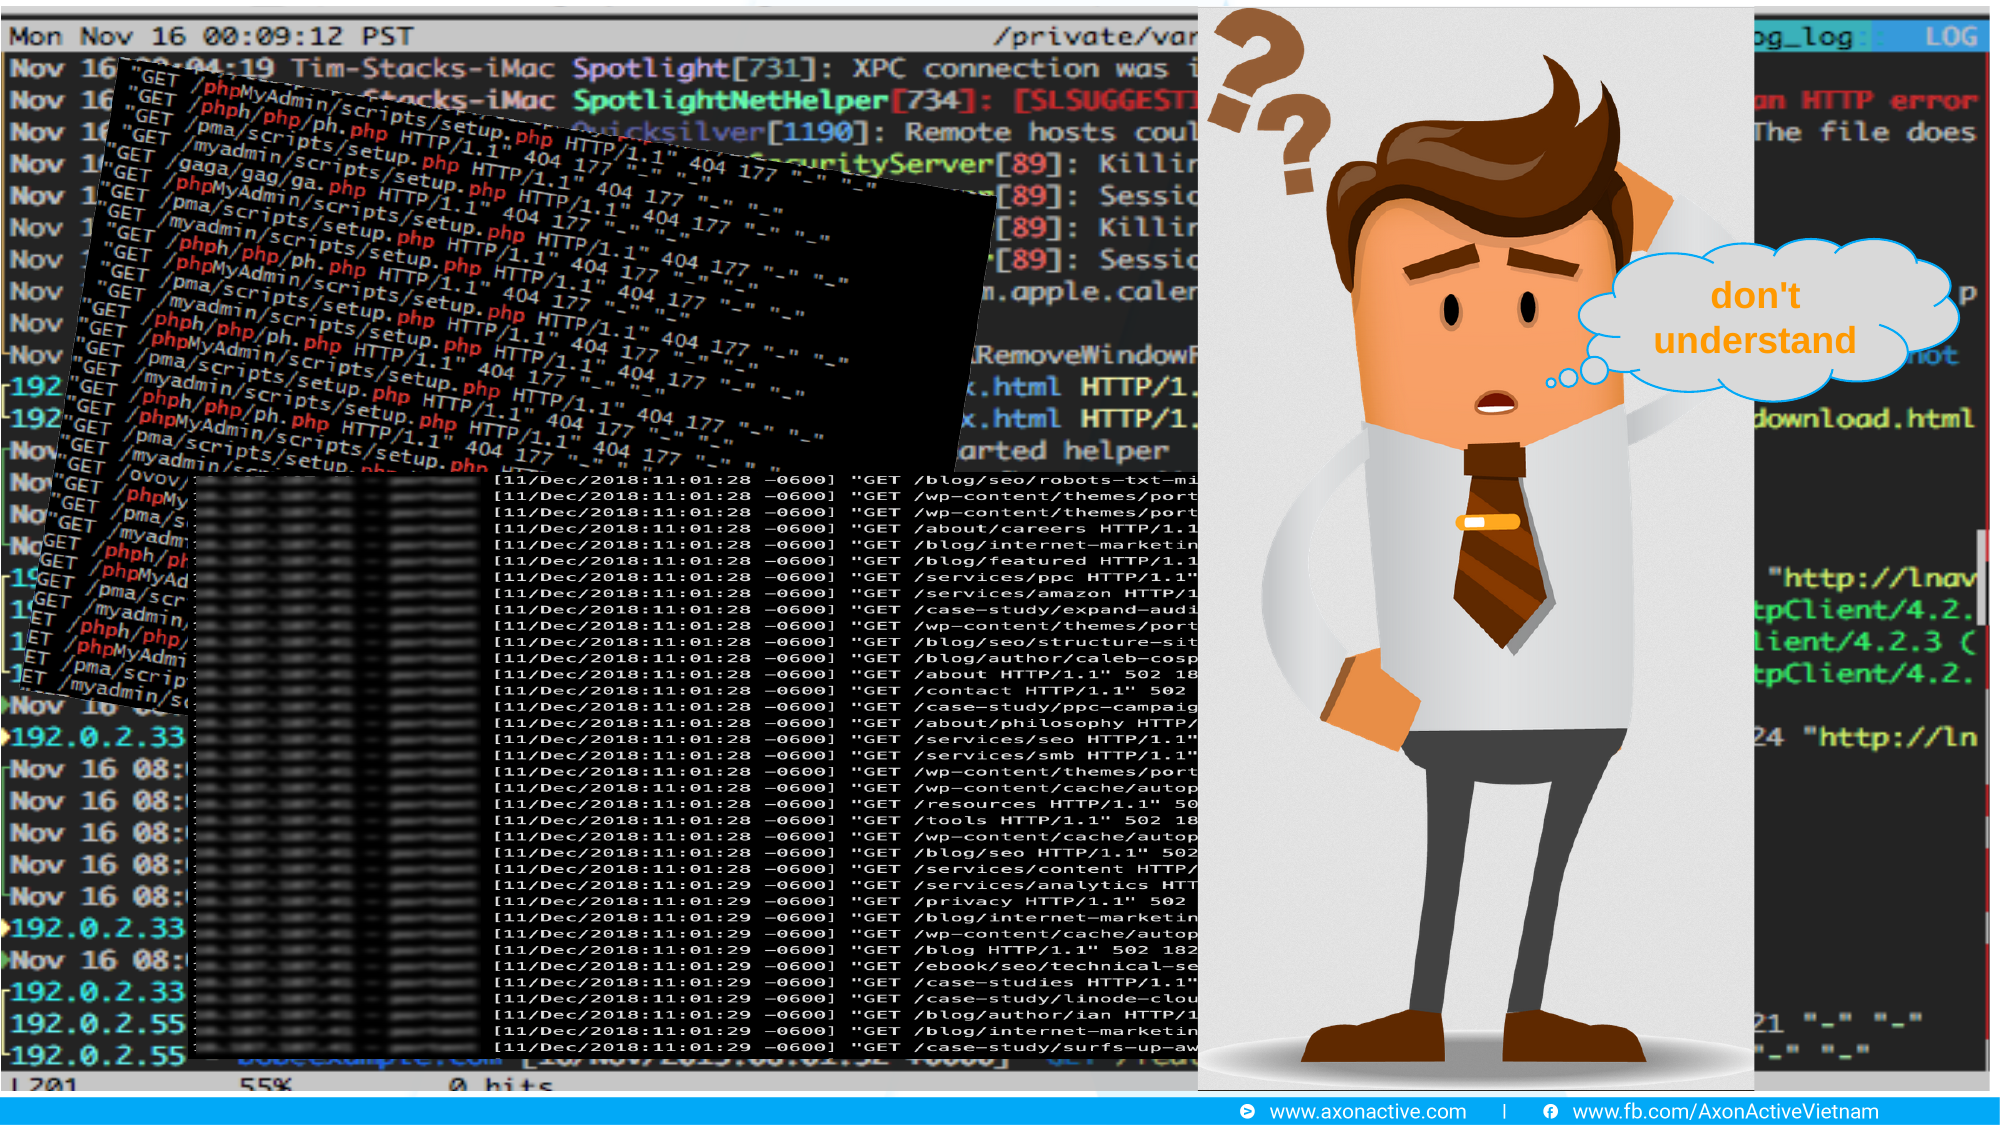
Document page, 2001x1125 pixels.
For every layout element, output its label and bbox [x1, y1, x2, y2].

list [1, 6, 1197, 1091]
picture [0, 0, 2001, 1125]
list [1197, 6, 1755, 1091]
picture [1544, 1105, 1557, 1118]
picture [1241, 1105, 1254, 1118]
list [1755, 6, 1990, 1091]
